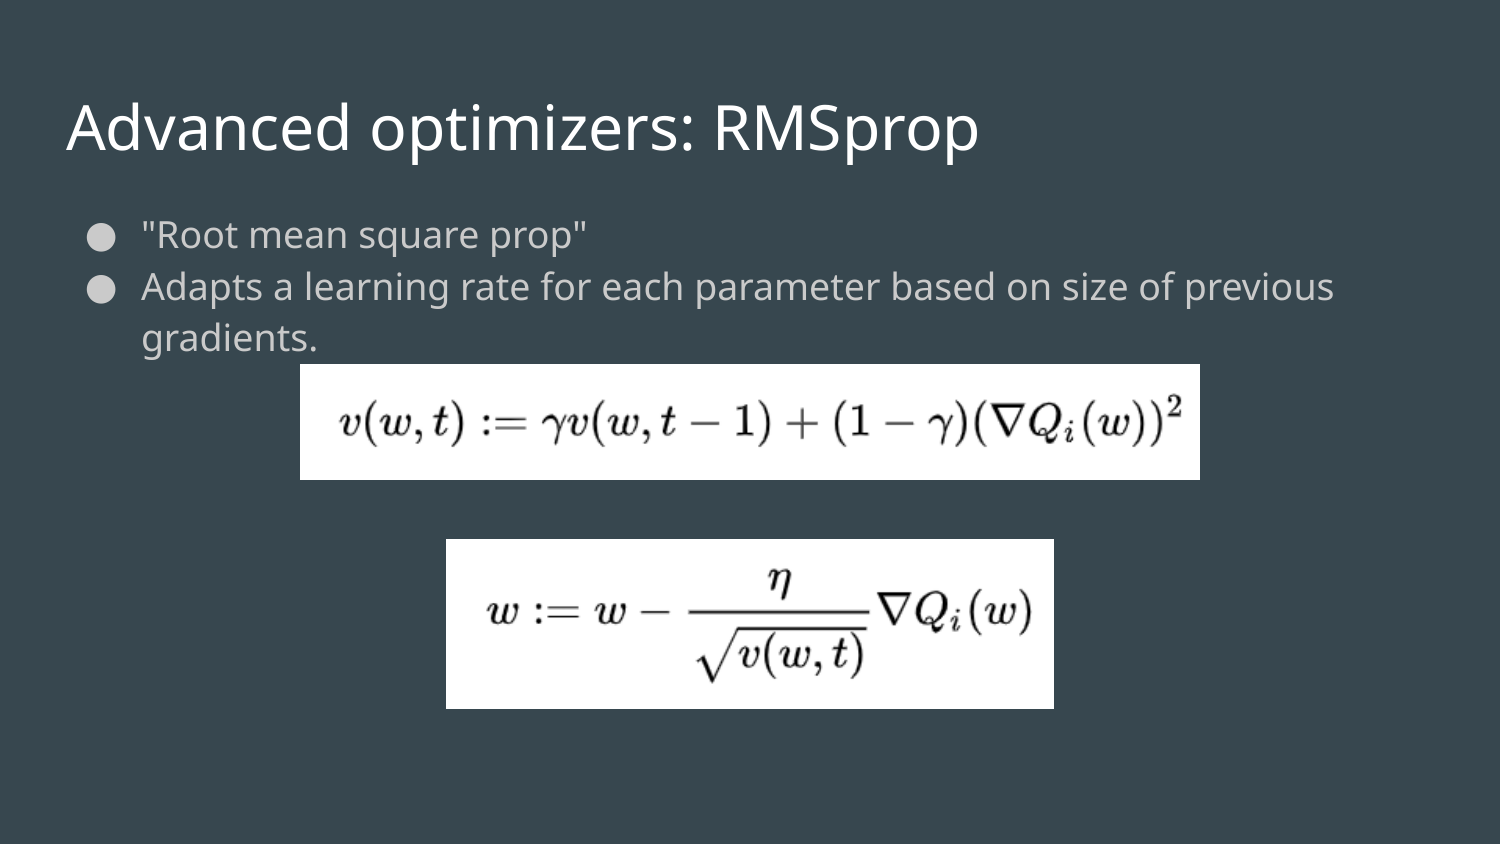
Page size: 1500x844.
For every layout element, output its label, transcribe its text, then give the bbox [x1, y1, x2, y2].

picture [300, 363, 1200, 480]
list "Root mean square prop" Adapts a learning rate for each parameter based on size of previous gradients. [51, 189, 1449, 750]
title Advanced optimizers: RMSprop [51, 72, 1449, 167]
picture [445, 539, 1055, 709]
